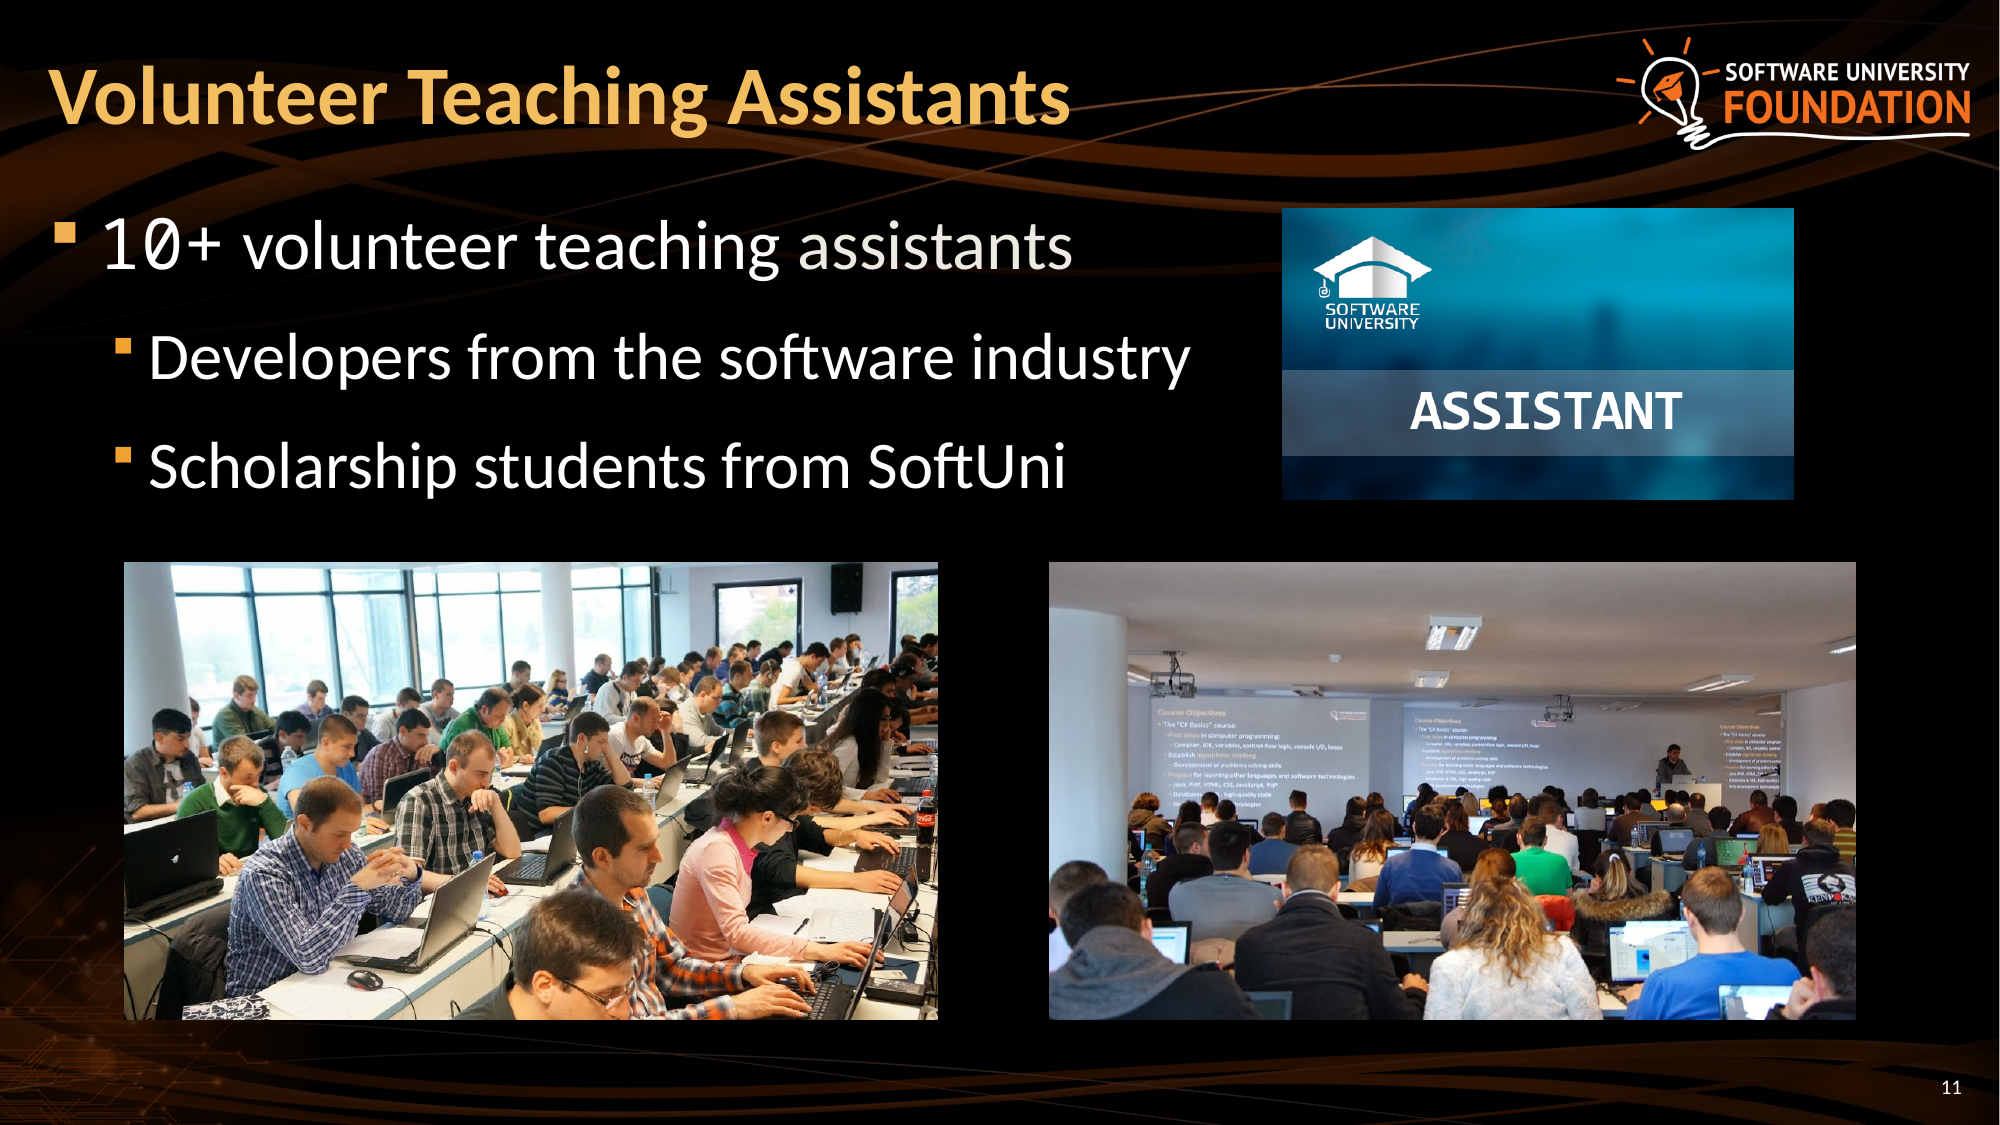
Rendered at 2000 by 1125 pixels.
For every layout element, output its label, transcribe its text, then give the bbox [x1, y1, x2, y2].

list 10+ volunteer teaching assistants Developers from the software industry Scholarship students from SoftUni [31, 188, 1968, 1103]
picture [0, 0, 2000, 1125]
title Volunteer Teaching Assistants [30, 6, 1602, 189]
